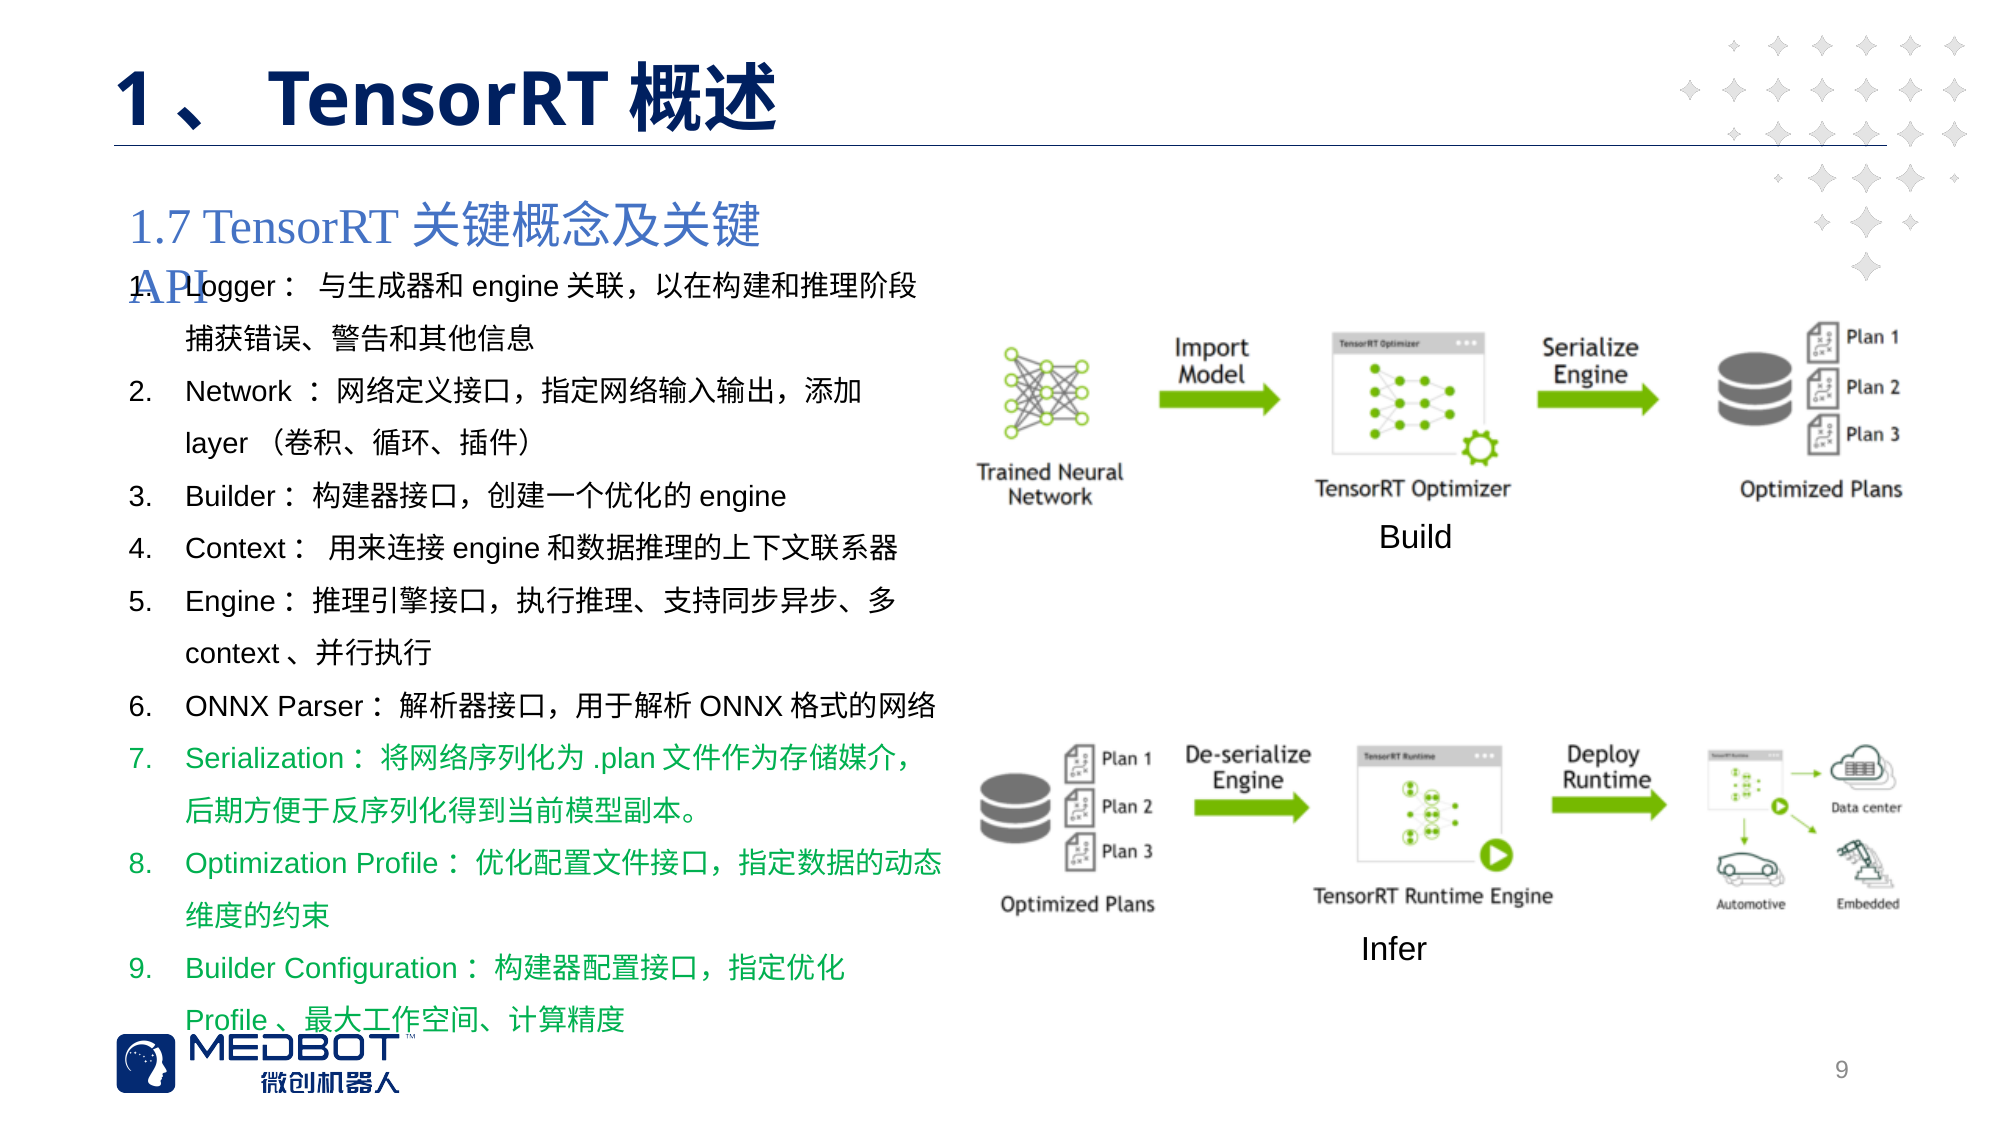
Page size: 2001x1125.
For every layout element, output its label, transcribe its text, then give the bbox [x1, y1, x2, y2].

picture [960, 710, 1914, 930]
picture [47, 997, 484, 1125]
list 1、TensorRT概述 [114, 50, 1888, 120]
picture [1680, 20, 1981, 281]
picture [960, 291, 1915, 524]
text_box 9 [1413, 1046, 1864, 1107]
text_box Logger： 与生成器和engine关联，以在构建和推理阶段捕获错误、警告和其他信息 Network ：网络定义接口，指定网络输入输出，添加layer（卷积、循环、插件） Builder：构建器接口，创建一个优化的engine Context： 用来连接engine和数据推理的上下文联系器 Engine：推理引擎接口，执行推理、支持同步异步、多context、并行执行 ONNX Parser：解析器接口，用于解析ONNX格式的网络 Serialization：将网络序列化为.plan文件作为存储媒介，后期方便于反序列化得到当前模型副本。 Optimization Profile：优化配置文件接口，指定数据的动态维度的约束 Builder Configuration：构建器配置接口，指定优化Profile、最大工作空间、计算精度 [113, 242, 961, 1044]
text_box Infer [1346, 930, 1613, 974]
text_box Build [1364, 524, 1631, 563]
text_box 1.7 TensorRT关键概念及关键API [114, 186, 865, 242]
